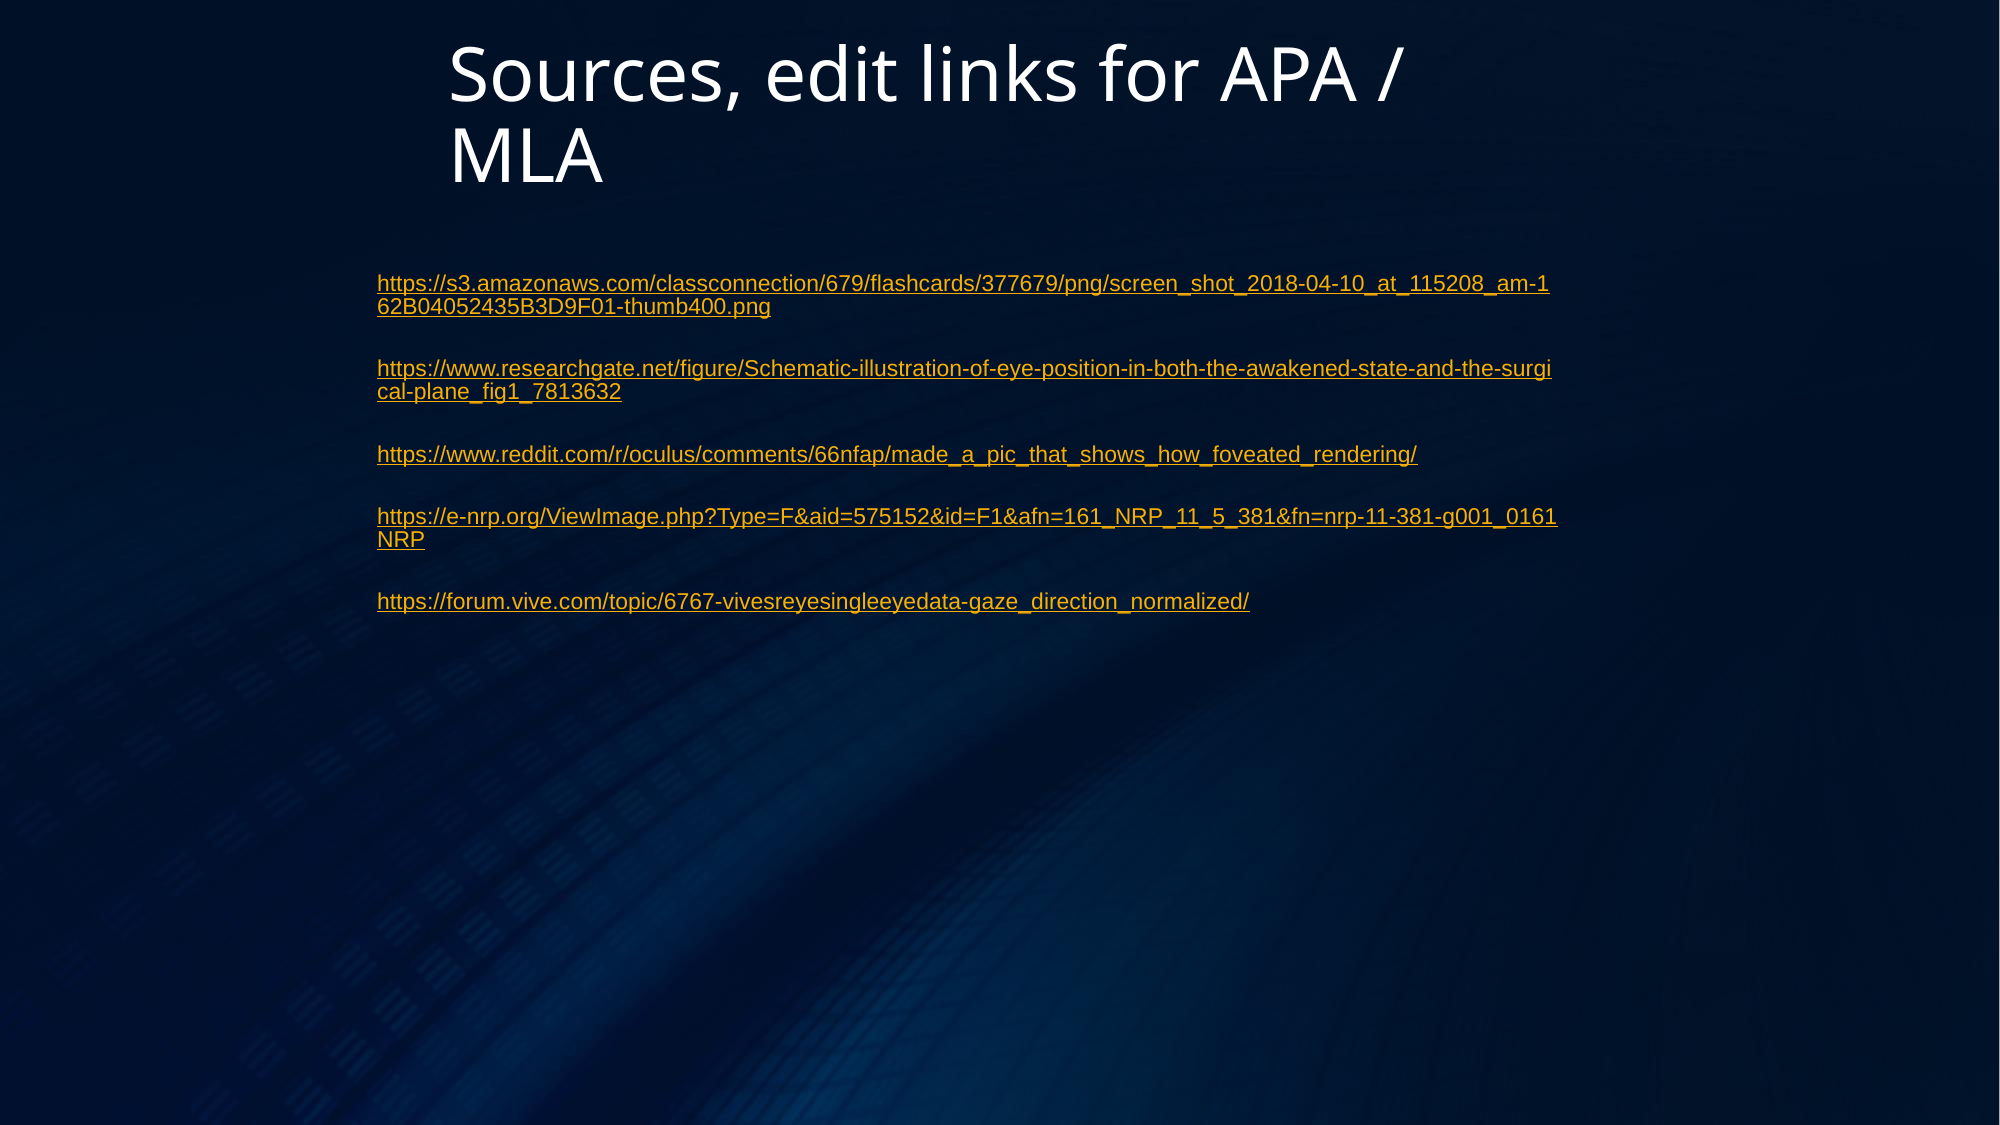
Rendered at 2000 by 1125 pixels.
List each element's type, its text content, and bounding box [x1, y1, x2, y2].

picture [0, 0, 2000, 1125]
text_box https://s3.amazonaws.com/classconnection/679/flashcards/377679/png/screen_shot_2018-04-10_at_115208_am-162B04052435B3D9F01-thumb400.png https://www.researchgate.net/figure/Schematic-illustration-of-eye-position-in-both-the-awakened-state-and-the-surgical-plane_fig1_7813632 https://www.reddit.com/r/oculus/comments/66nfap/made_a_pic_that_shows_how_foveated_rendering/ https://e-nrp.org/ViewImage.php?Type=F&aid=575152&id=F1&afn=161_NRP_11_5_381&fn=nrp-11-381-g001_0161NRP https://forum.vive.com/topic/6767-vivesreyesingleeyedata-gaze_direction_normalized/ [362, 253, 1577, 960]
title Sources, edit links for APA / MLA [433, 85, 1590, 206]
